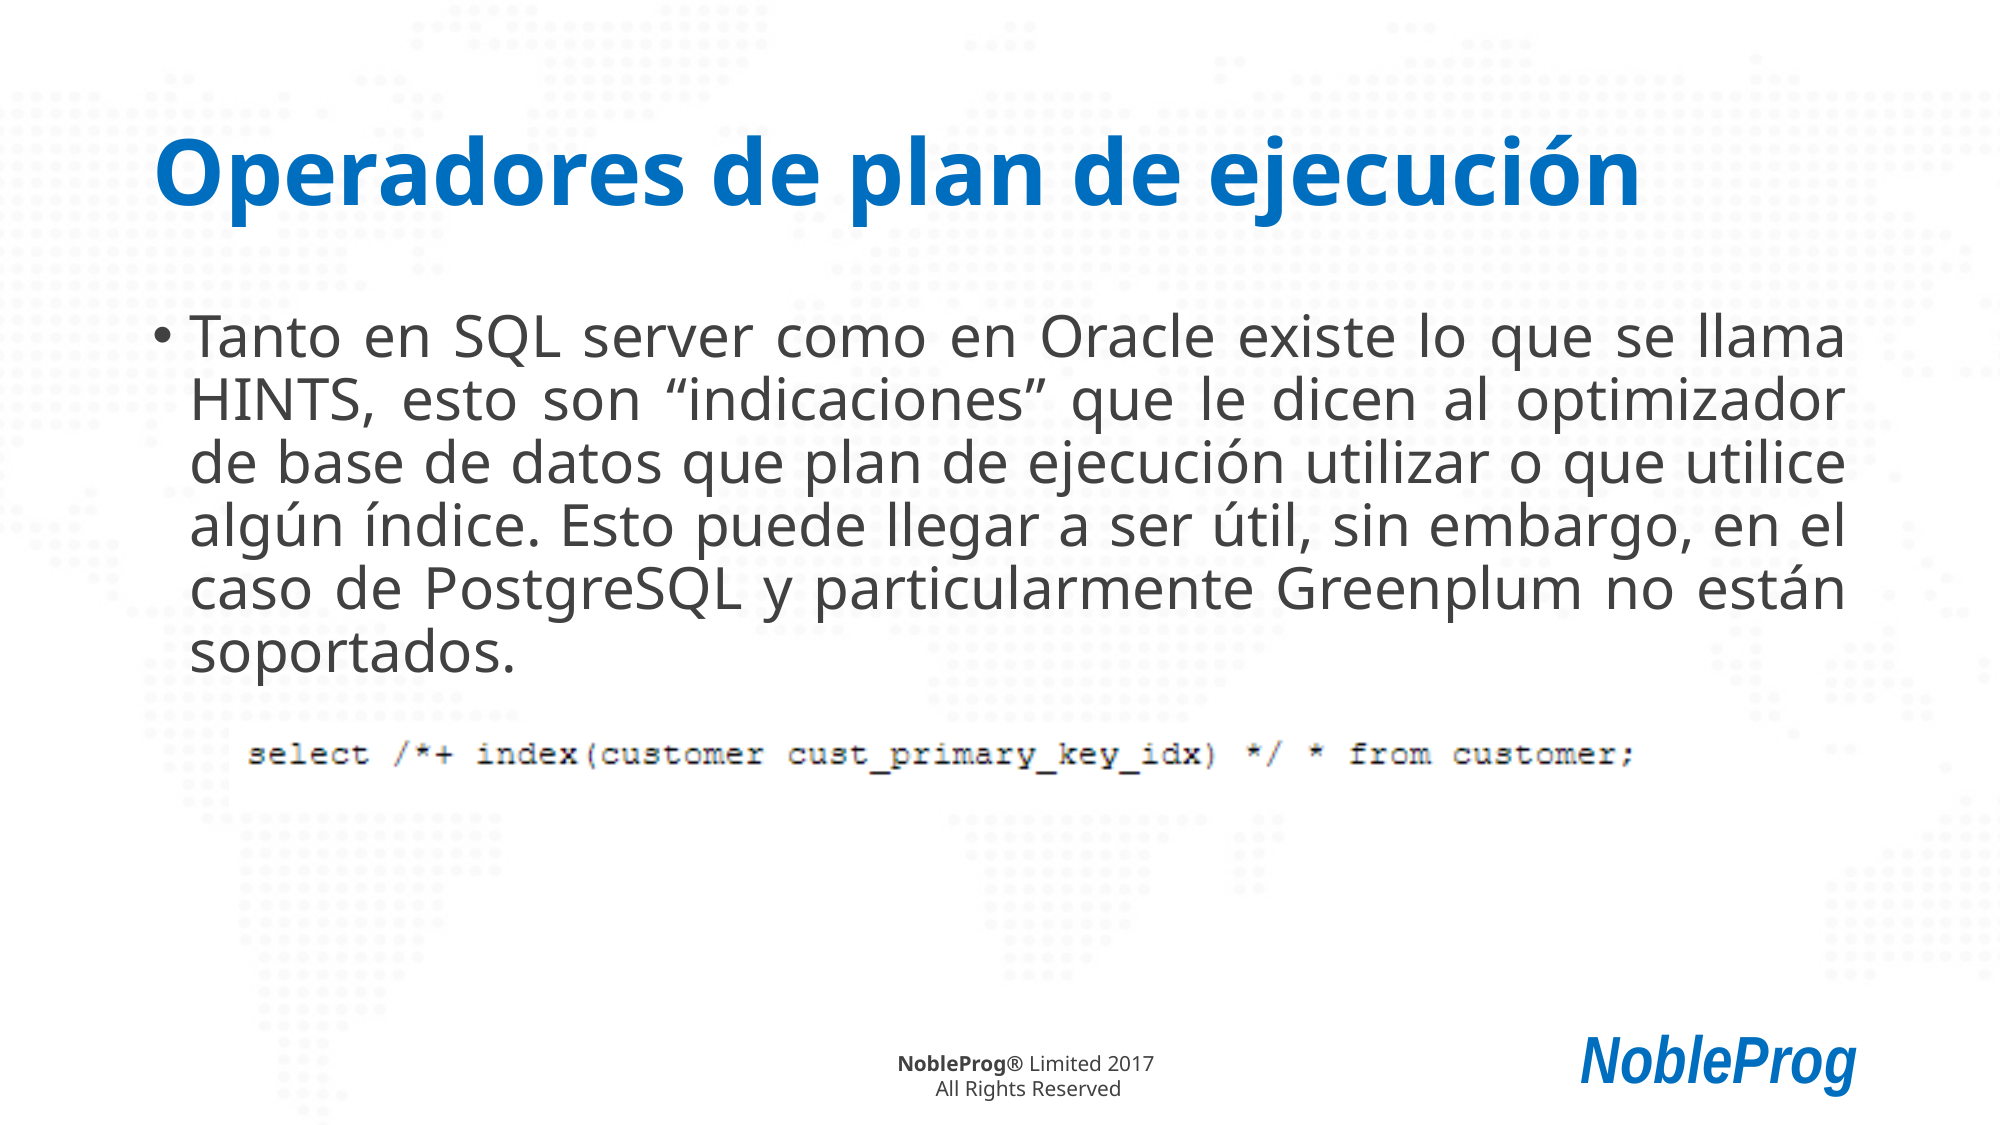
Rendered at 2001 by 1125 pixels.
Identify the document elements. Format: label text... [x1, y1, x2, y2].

title Operadores de plan de ejecución [137, 59, 1863, 278]
picture [229, 723, 1673, 810]
list Tanto en SQL server como en Oracle existe lo que se llama HINTS, esto son “indicaciones” que le dicen al optimizador de base de datos que plan de ejecución utilizar o que utilice algún índice. Esto puede llegar a ser útil, sin embargo, en el caso de PostgreSQL y particularmente Greenplum no están soportados. [137, 299, 1863, 1014]
